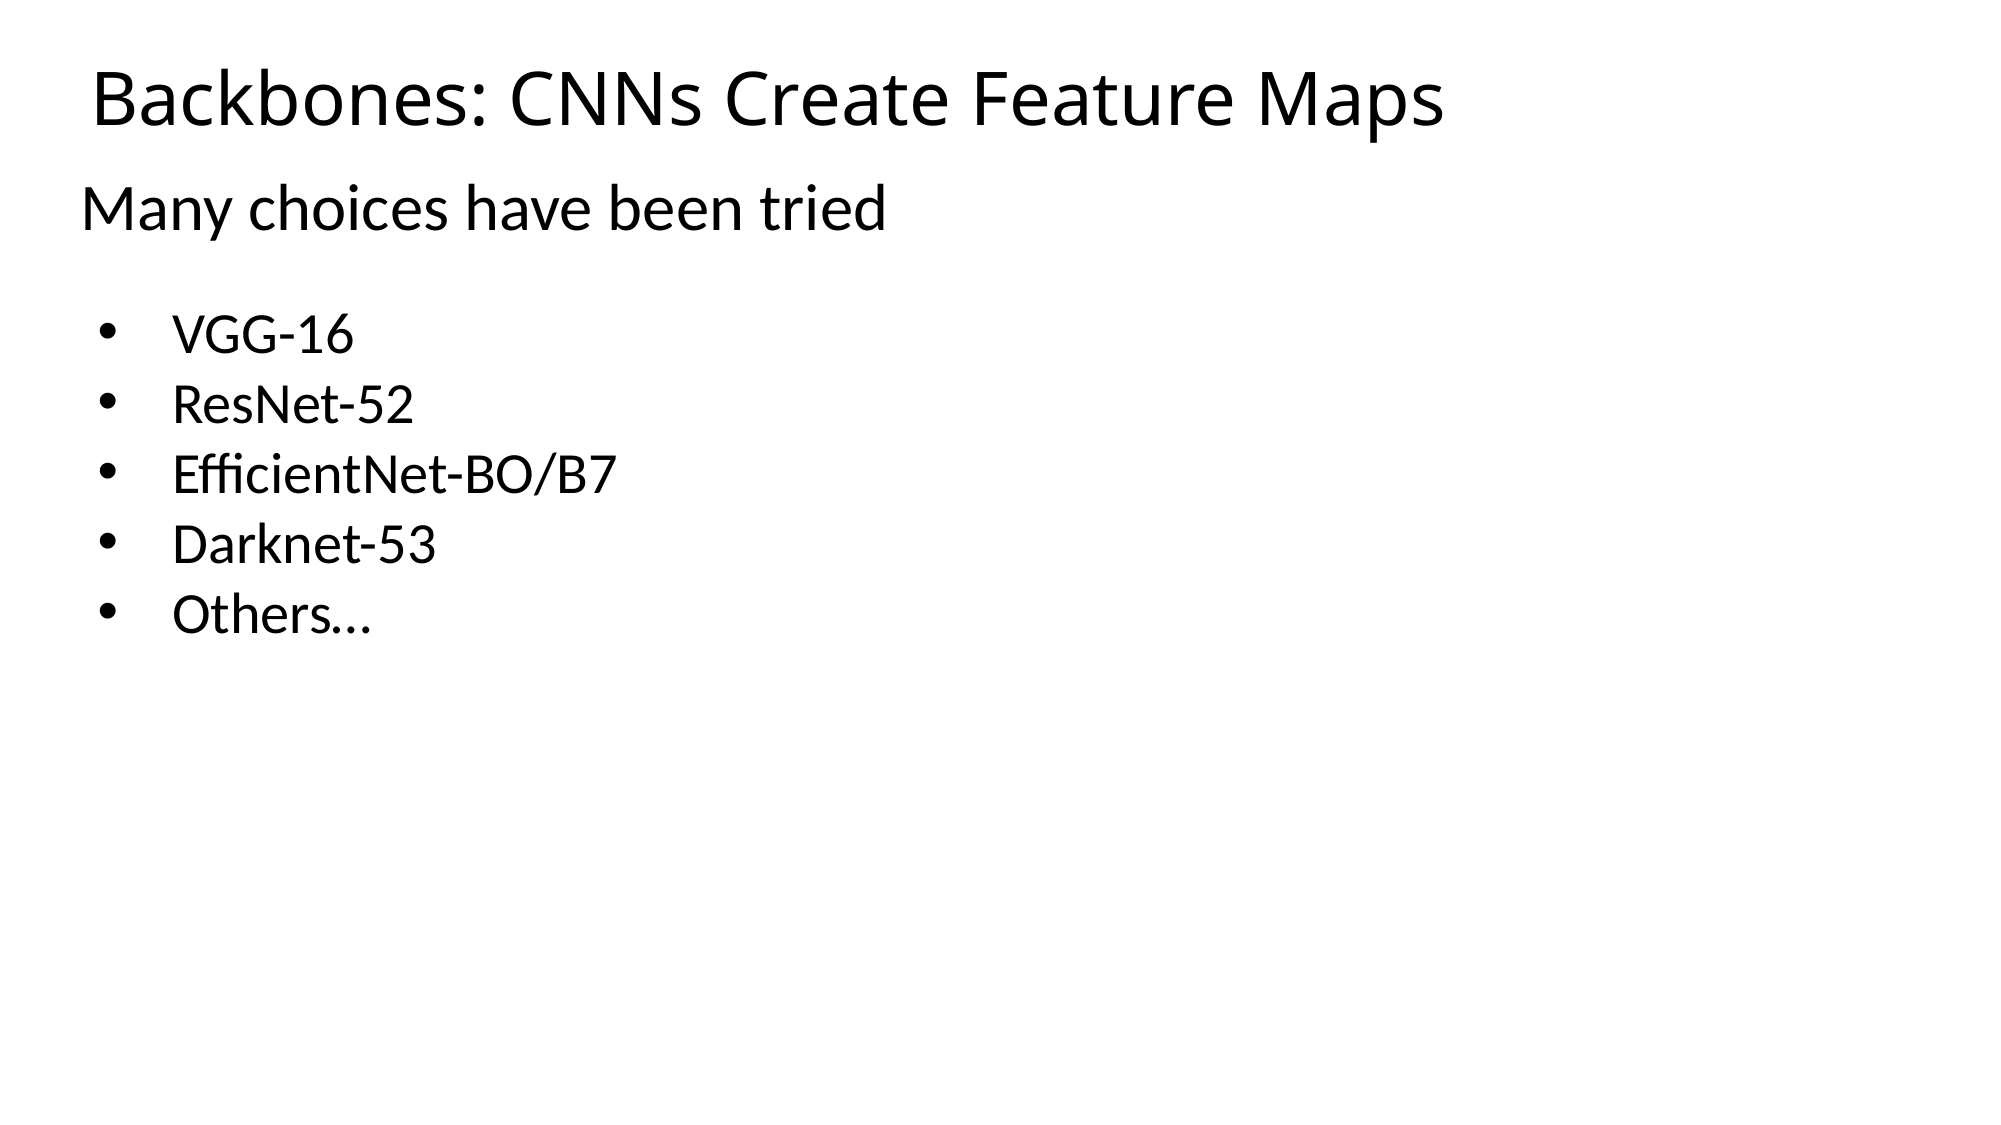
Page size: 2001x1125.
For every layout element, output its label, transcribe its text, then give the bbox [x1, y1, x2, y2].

text_box Backbones: CNNs Create Feature Maps [75, 54, 1966, 150]
text_box Many choices have been tried [65, 155, 1880, 251]
text_box VGG-16 ResNet-52 EfficientNet-BO/B7 Darknet-53 Others… [82, 288, 1869, 723]
